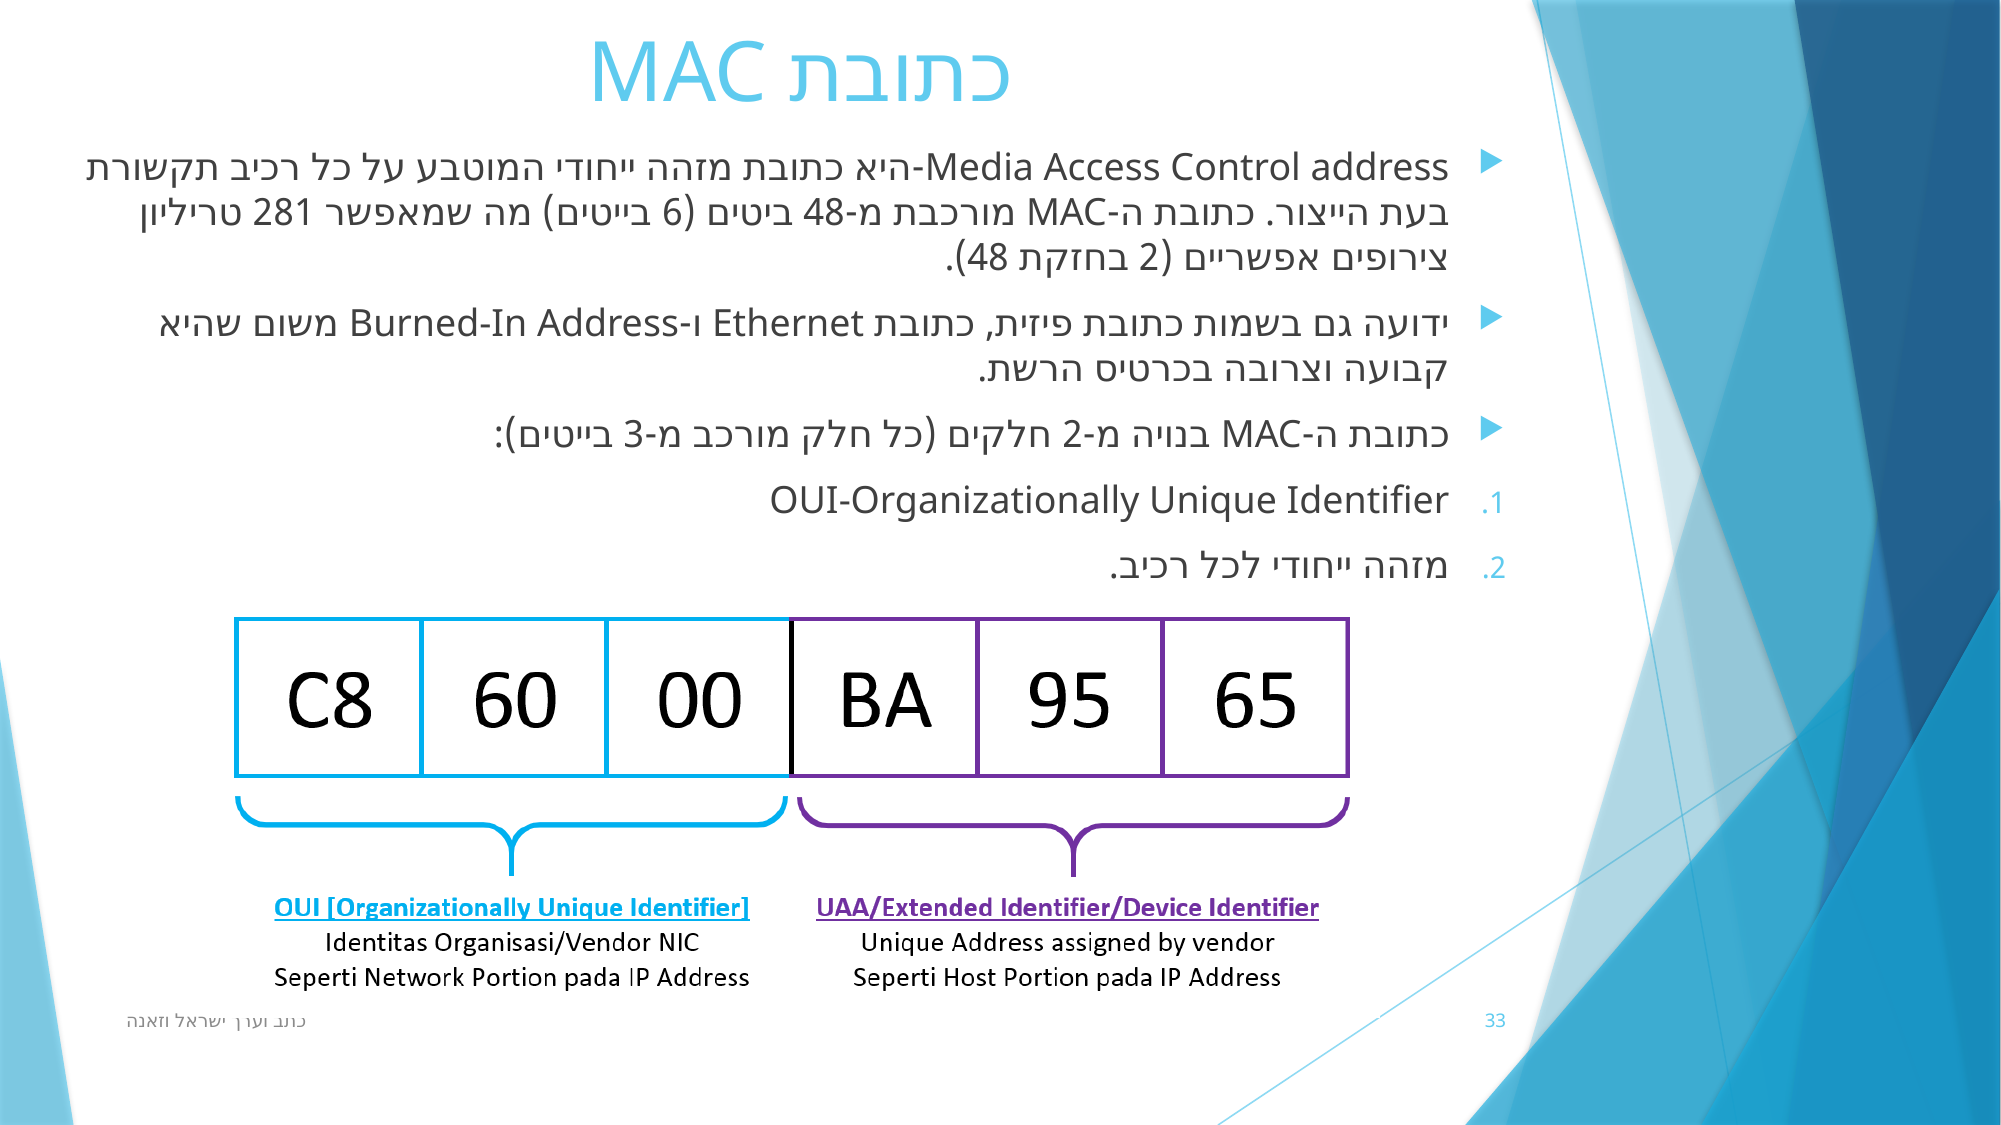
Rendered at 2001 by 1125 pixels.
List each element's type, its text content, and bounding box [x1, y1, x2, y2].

slide_number 33 [1409, 991, 1522, 1051]
list Media Access Control address-היא כתובת מזהה ייחודי המוטבע על כל רכיב תקשורת בעת הייצור. כתובת ה-MAC מורכבת מ-48 ביטים (6 בייטים) מה שמאפשר 281 טריליון צירופים אפשריים (2 בחזקת 48). ידועה גם בשמות כתובת פיזית, כתובת Ethernet ו-Burned-In Address משום שהיא קבועה וצרובה בכרטיס הרשת. כתובת ה-MAC בנויה מ-2 חלקים (כל חלק מורכב מ-3 בייטים): OUI-Organizationally Unique Identifier מזהה ייחודי לכל רכיב. [65, 135, 1522, 677]
picture [205, 585, 1380, 1018]
title כתובת MAC [95, 10, 1506, 135]
footer כתב וערך ישראל וזאנה [111, 991, 1145, 1051]
